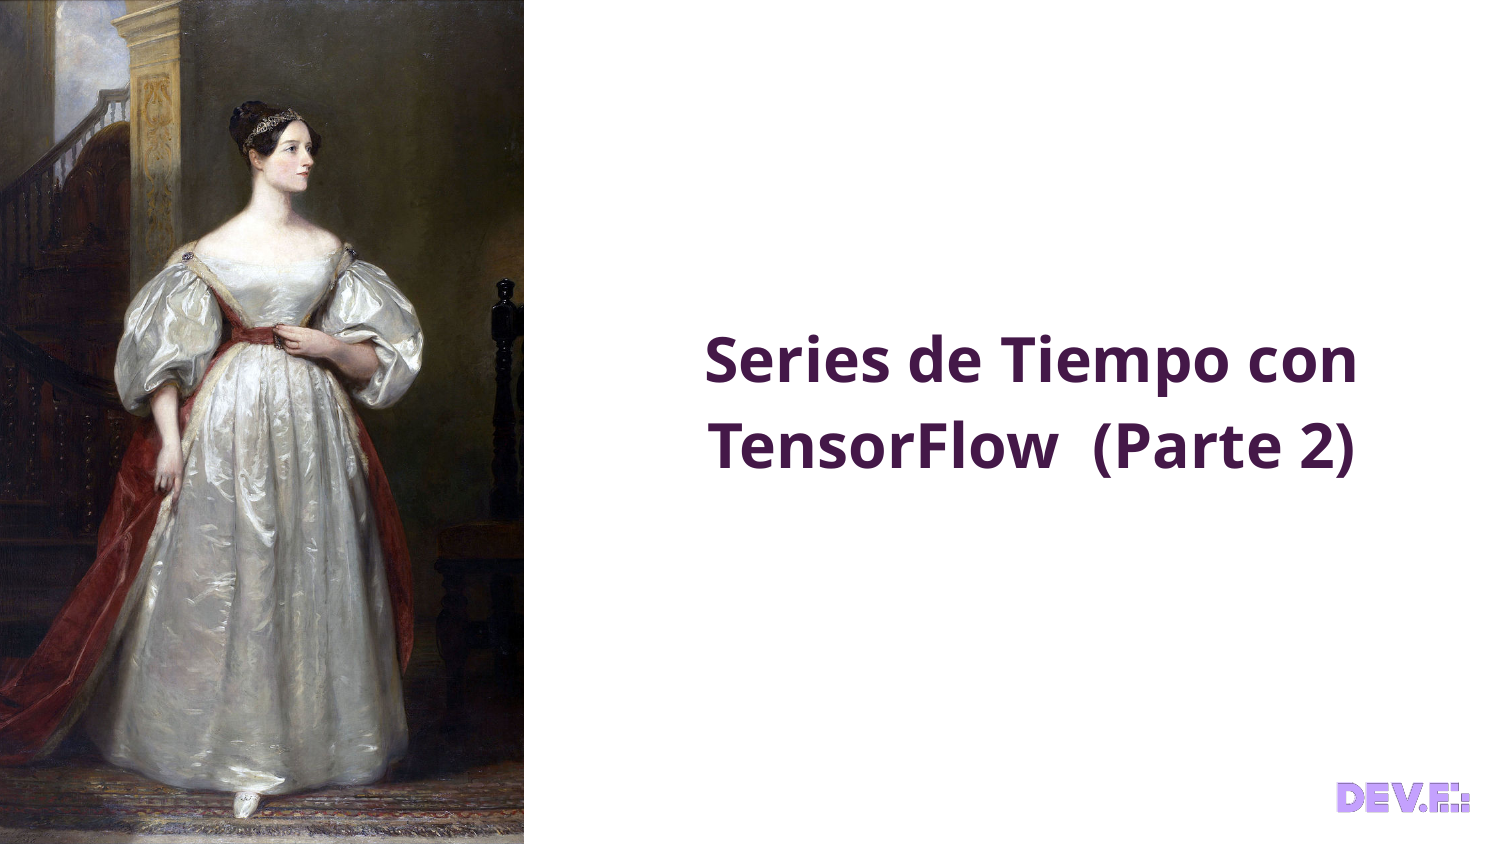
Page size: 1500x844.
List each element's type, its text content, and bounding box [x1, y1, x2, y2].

text_box Series de Tiempo con TensorFlow (Parte 2) [630, 293, 1435, 568]
picture [1330, 776, 1474, 818]
picture [0, 0, 524, 844]
